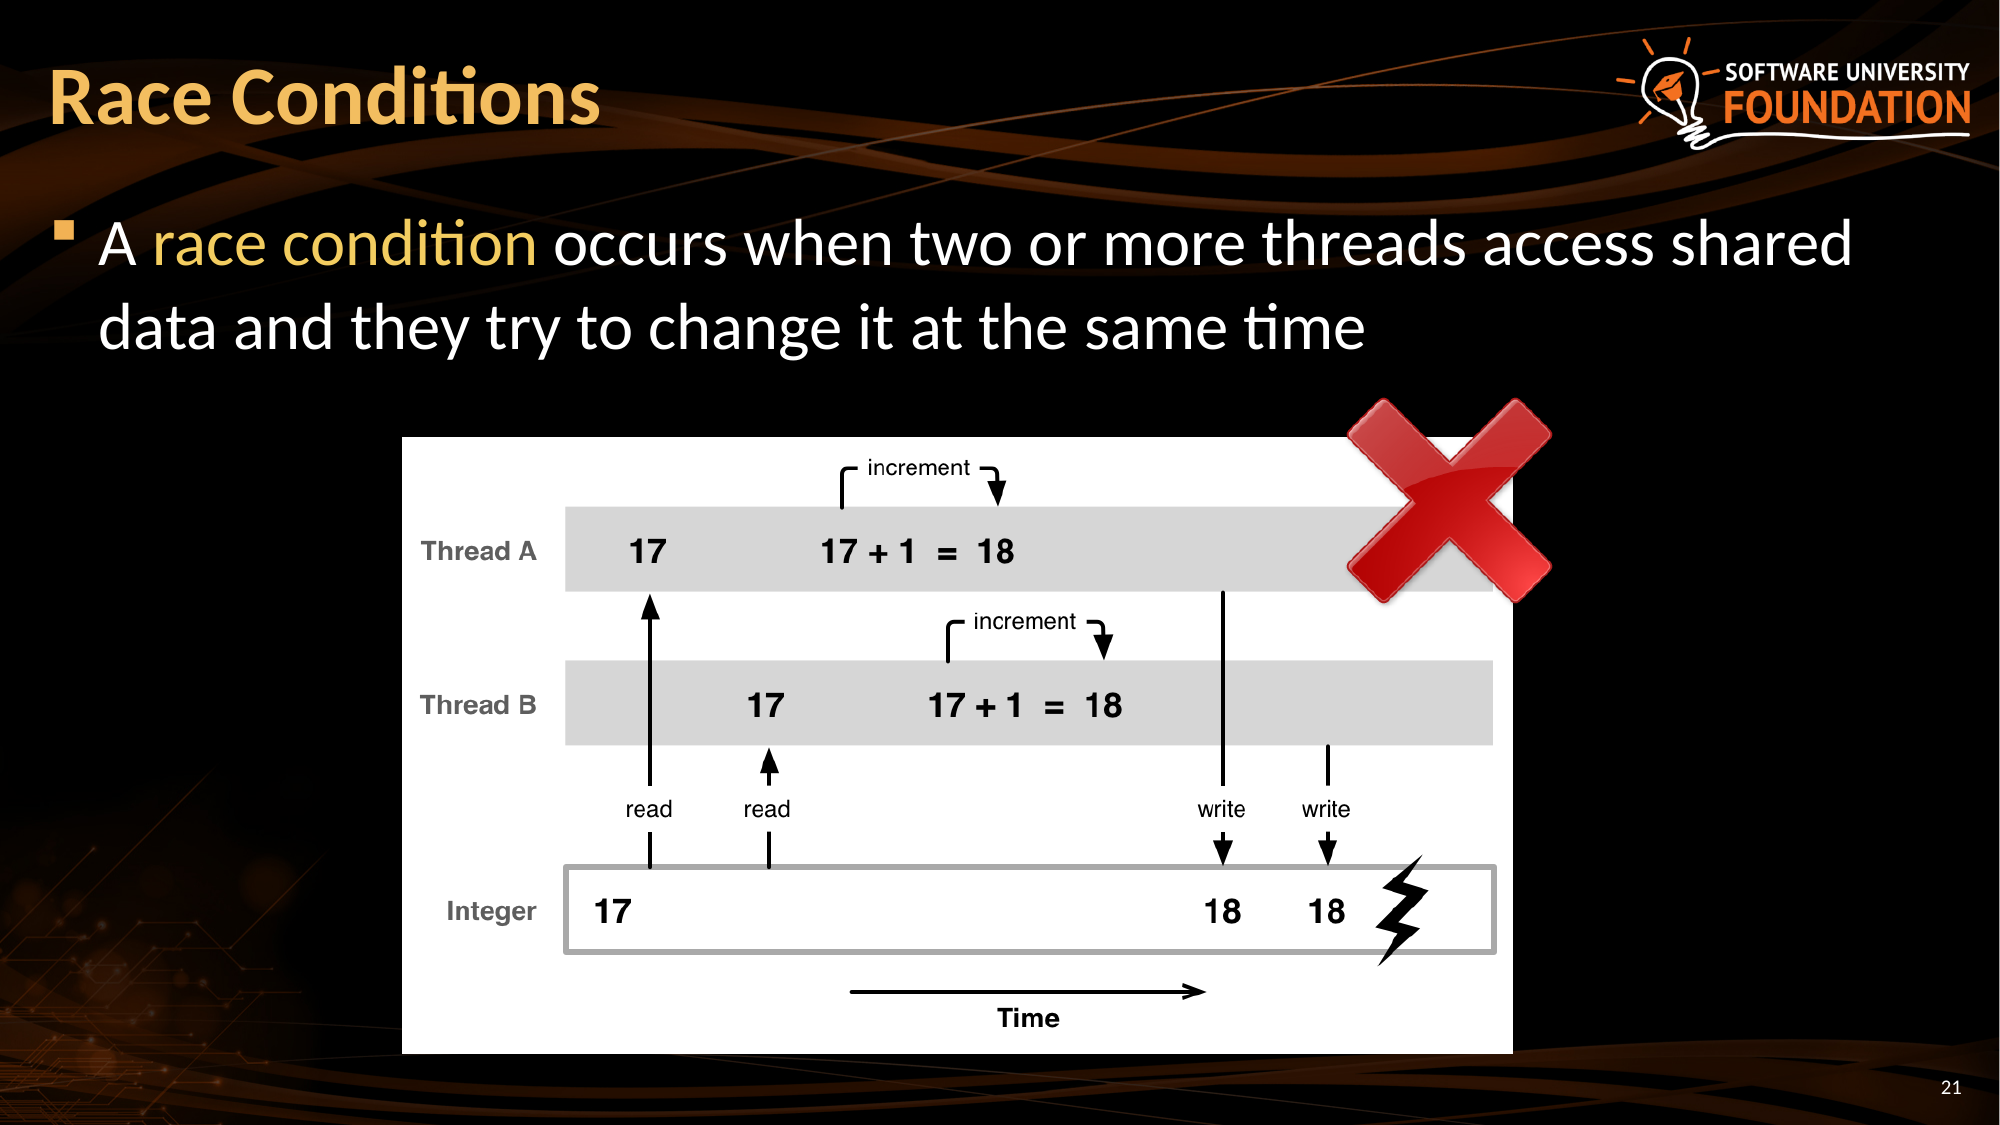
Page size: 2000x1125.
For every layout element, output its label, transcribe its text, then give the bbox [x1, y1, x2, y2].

picture [0, 0, 2000, 1125]
list A race condition occurs when two or more threads access shared data and they try to change it at the same time [31, 188, 1968, 1103]
title Race Conditions [30, 6, 1602, 189]
